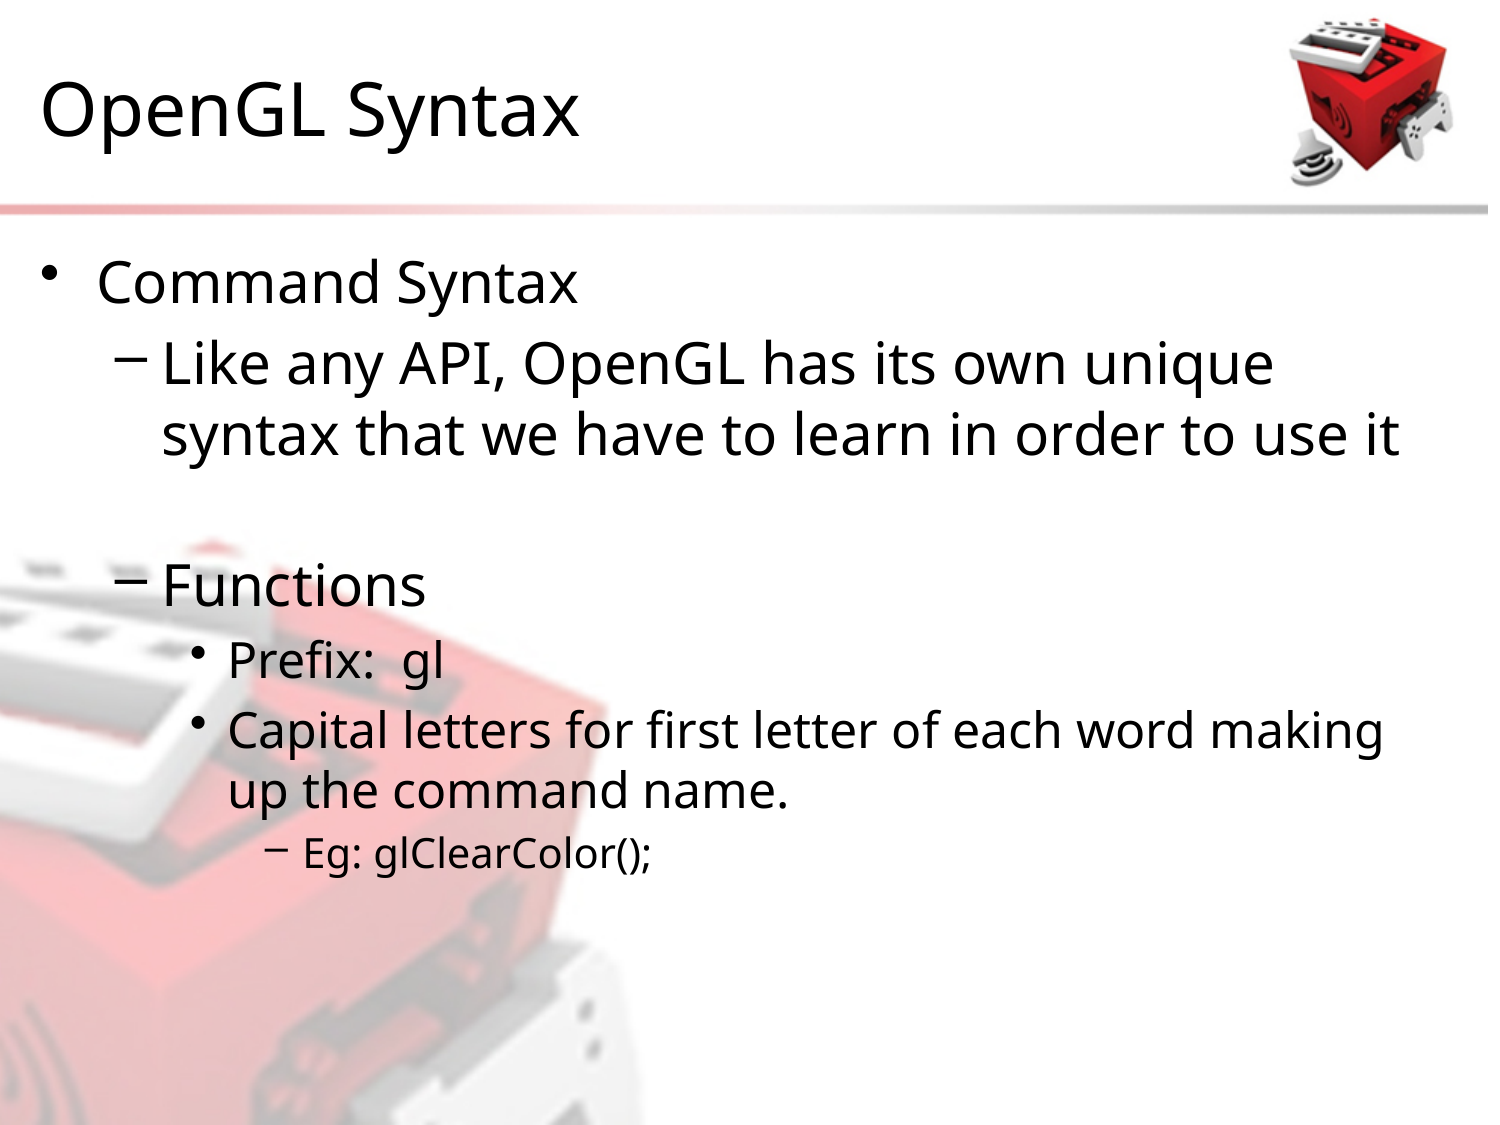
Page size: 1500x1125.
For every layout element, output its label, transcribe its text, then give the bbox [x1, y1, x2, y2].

picture [0, 1, 1488, 1125]
title OpenGL Syntax [24, 12, 1275, 200]
list Command Syntax Like any API, OpenGL has its own unique syntax that we have to learn in order to use it Functions Prefix: gl Capital letters for first letter of each word making up the command name. Eg: glClearColor(); [24, 237, 1450, 1000]
